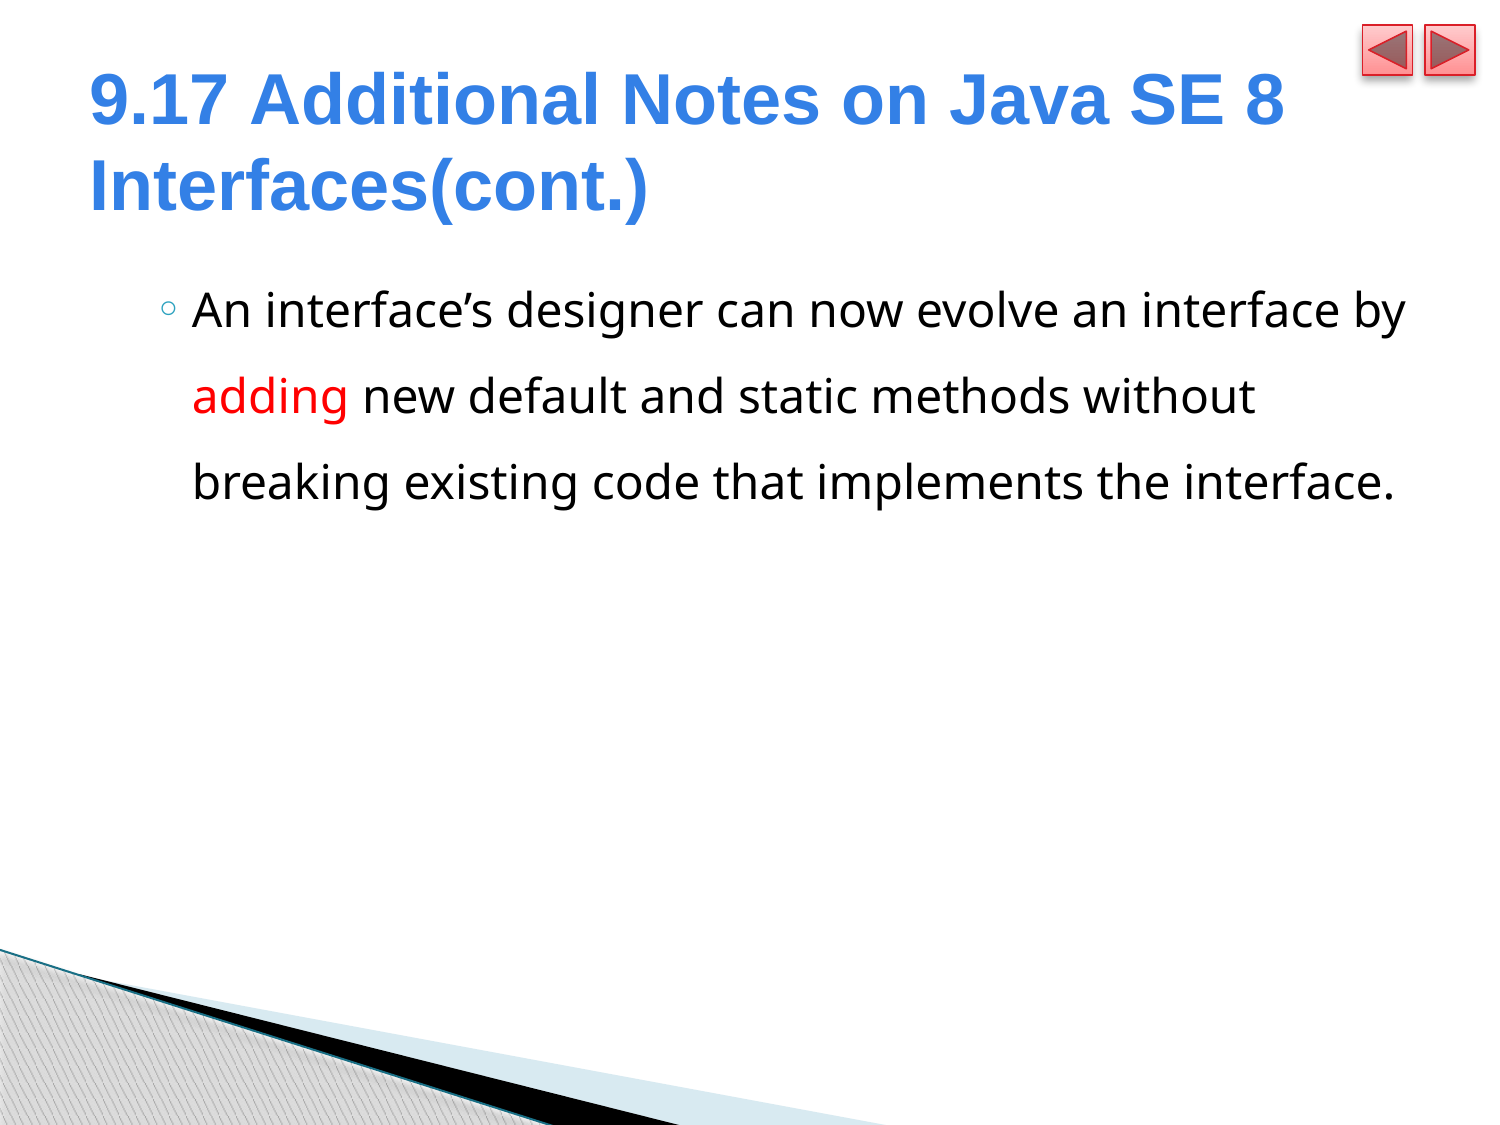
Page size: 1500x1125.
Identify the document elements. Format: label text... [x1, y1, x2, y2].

list An interface’s designer can now evolve an interface by adding new default and static methods without breaking existing code that implements the interface. [74, 242, 1426, 986]
title 9.17 Additional Notes on Java SE 8 Interfaces(cont.) [75, 45, 1425, 233]
